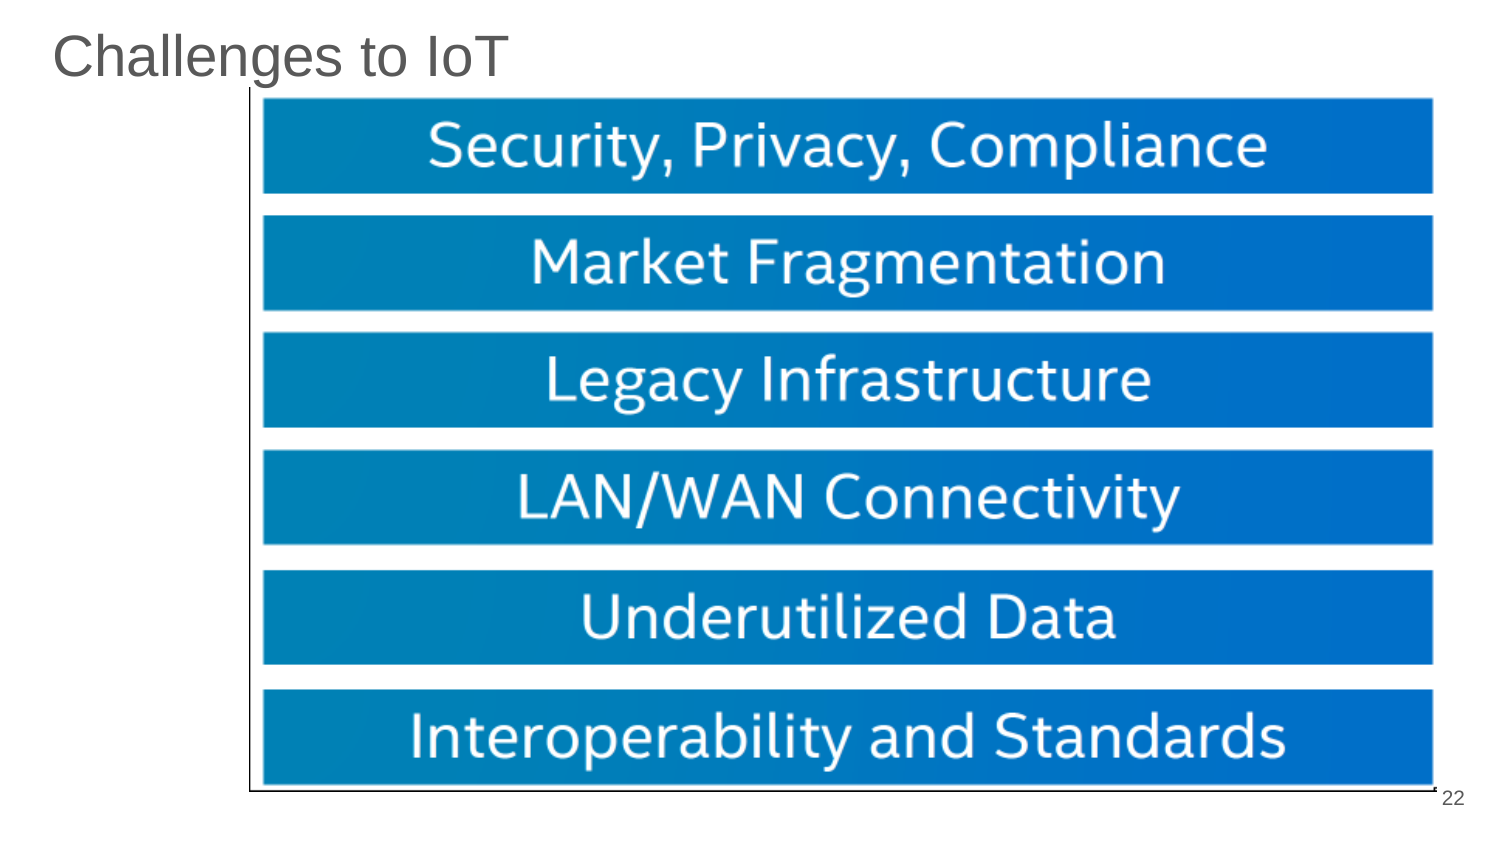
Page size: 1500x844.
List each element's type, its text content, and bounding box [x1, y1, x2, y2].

picture [249, 87, 1438, 792]
slide_number 22 [1389, 764, 1480, 830]
title Challenges to IoT [37, 11, 713, 152]
